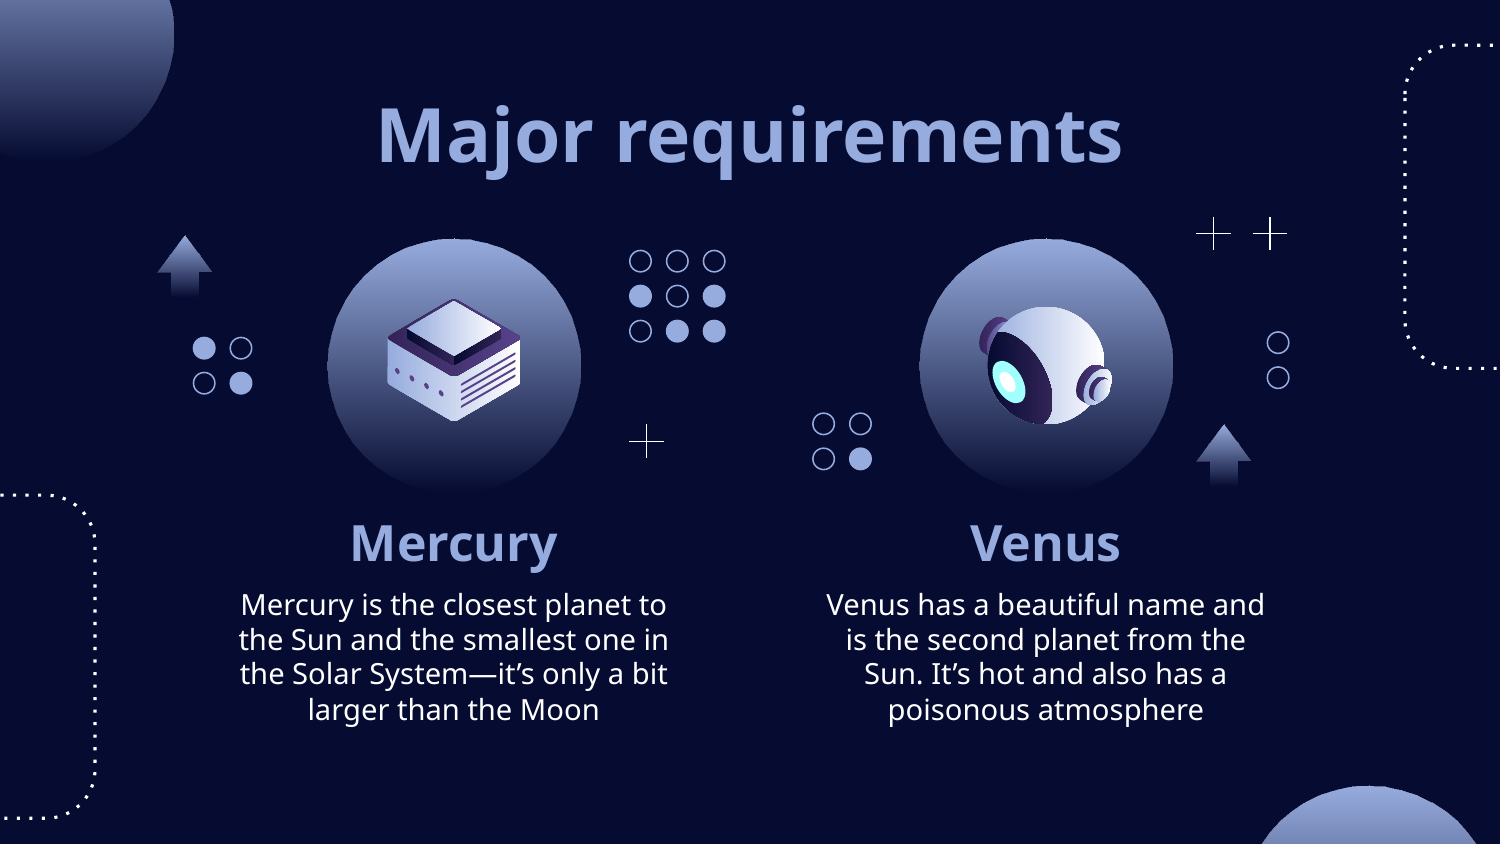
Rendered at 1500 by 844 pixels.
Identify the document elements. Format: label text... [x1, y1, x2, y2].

text_box [1196, 424, 1251, 486]
text_box [157, 235, 212, 297]
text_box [812, 412, 872, 470]
text_box [919, 238, 1173, 493]
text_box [628, 424, 664, 459]
title Mercury [211, 500, 697, 570]
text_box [1196, 216, 1288, 251]
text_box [1267, 331, 1290, 389]
subtitle Venus has a beautiful name and is the second planet from the Sun. It’s hot and also has a poisonous atmosphere [803, 570, 1289, 743]
subtitle Mercury is the closest planet to the Sun and the smallest one in the Solar System—it’s only a bit larger than the Moon [211, 570, 697, 743]
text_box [978, 306, 1114, 425]
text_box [193, 337, 252, 395]
text_box [327, 238, 581, 493]
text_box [386, 299, 522, 422]
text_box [629, 250, 725, 343]
title Major requirements [116, 72, 1383, 195]
title Venus [803, 500, 1289, 570]
